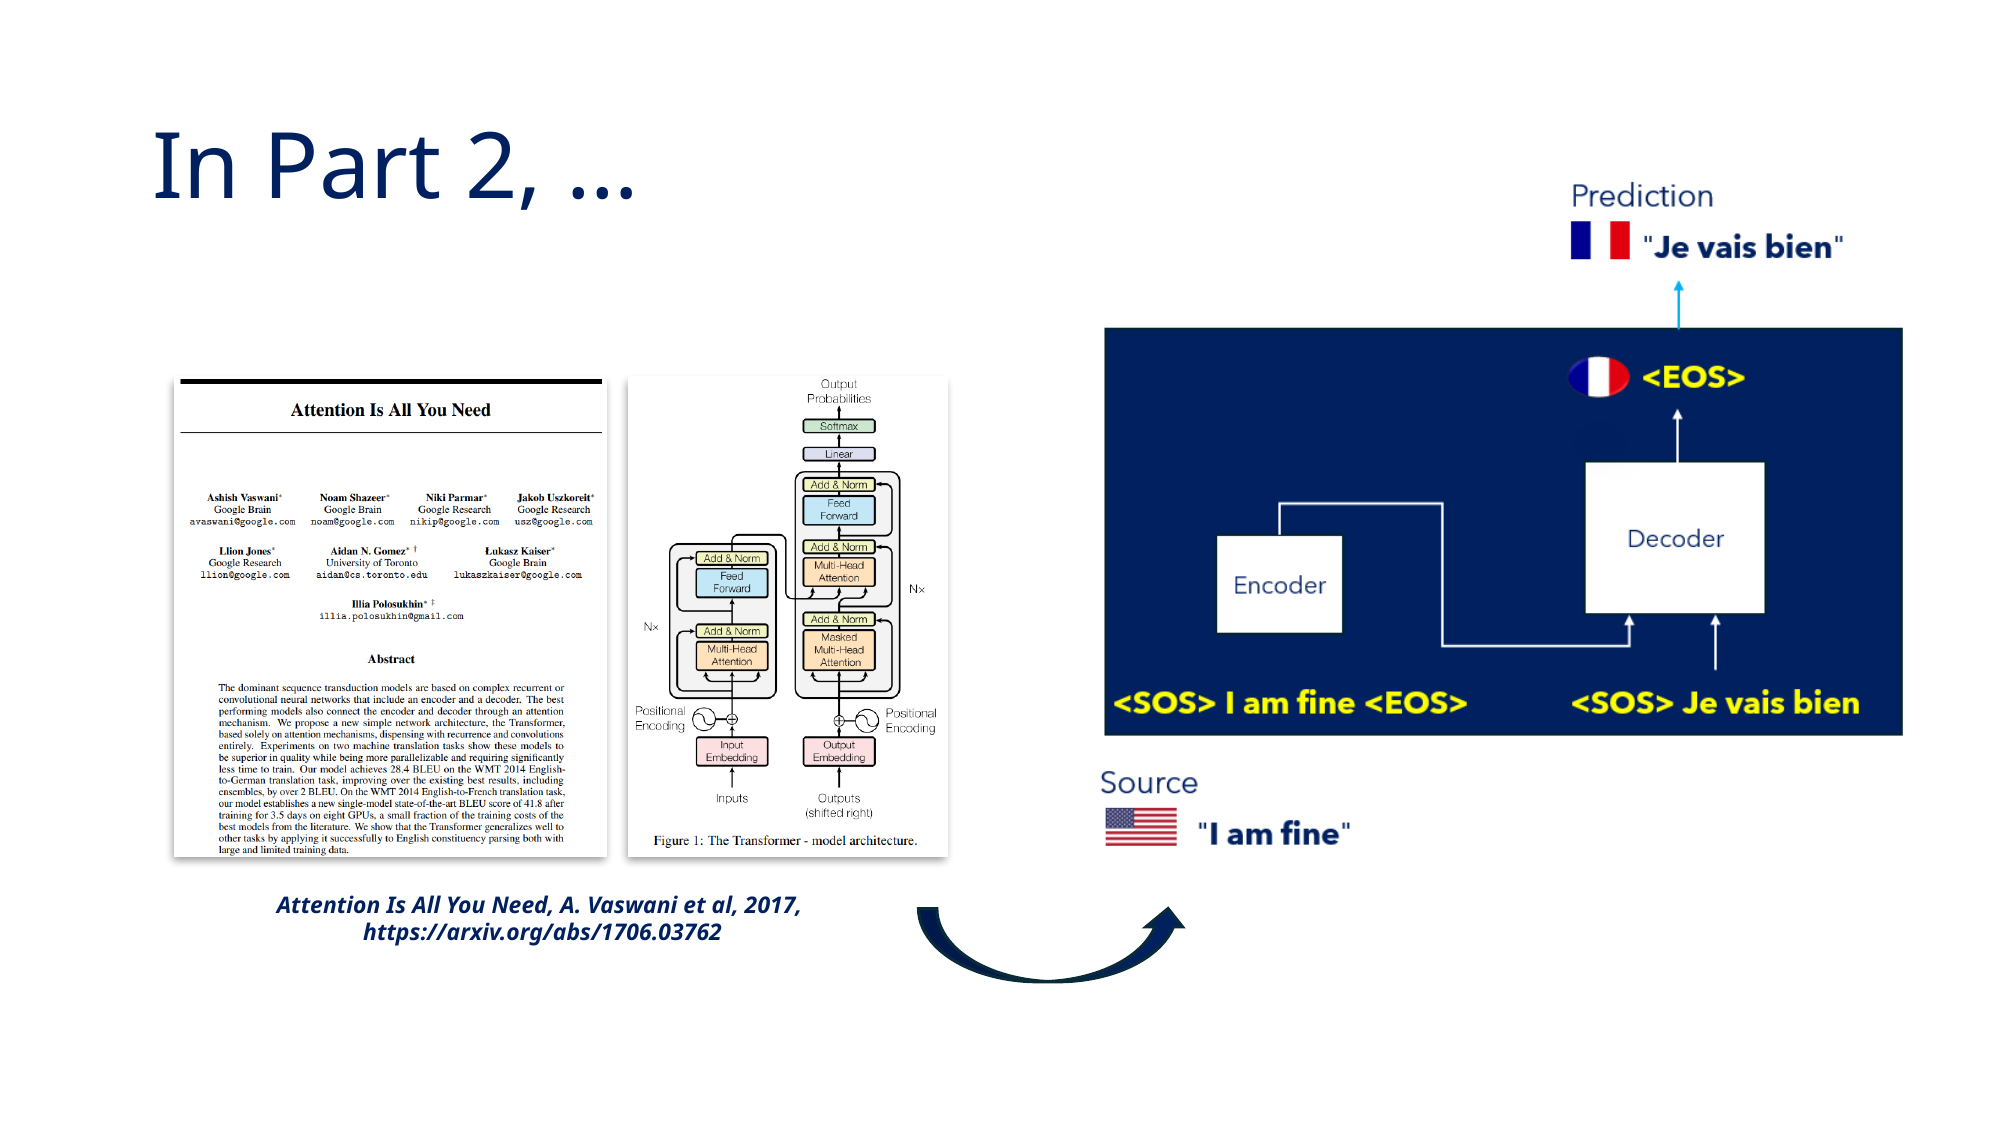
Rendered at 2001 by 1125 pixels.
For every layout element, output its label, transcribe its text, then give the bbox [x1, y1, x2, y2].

title In Part 2, … [137, 59, 1863, 278]
text_box [916, 906, 1186, 984]
text_box Attention Is All You Need, A. Vaswani et al, 2017, https://arxiv.org/abs/1706.03762 [207, 882, 879, 953]
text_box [173, 375, 948, 858]
picture [1084, 175, 1926, 858]
